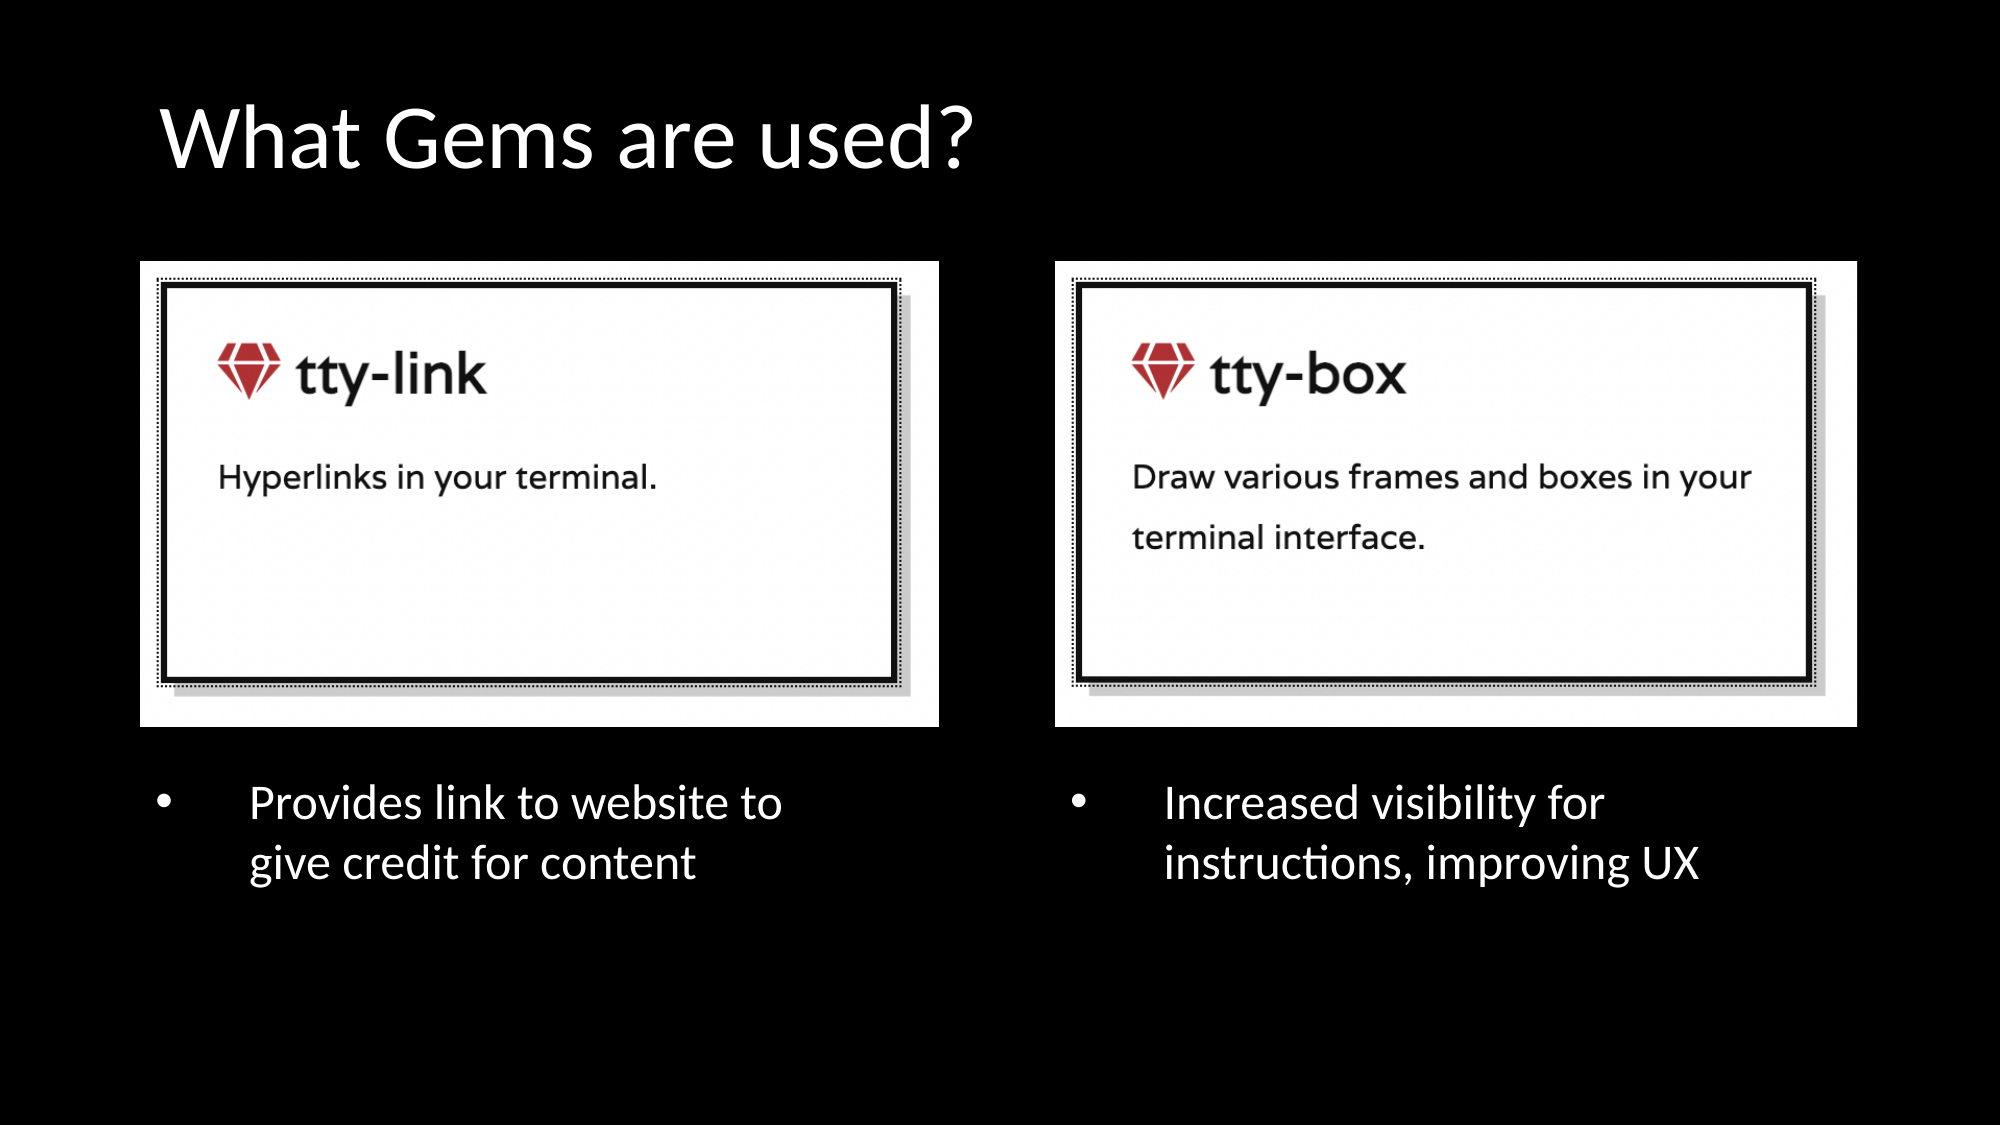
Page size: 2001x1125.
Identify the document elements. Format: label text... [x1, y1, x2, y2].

picture [1055, 261, 1858, 727]
picture [140, 261, 939, 727]
text_box Provides link to website to give credit for content [140, 762, 846, 898]
text_box Increased visibility for instructions, improving UX [1055, 762, 1761, 898]
text_box What Gems are used? [144, 69, 995, 195]
